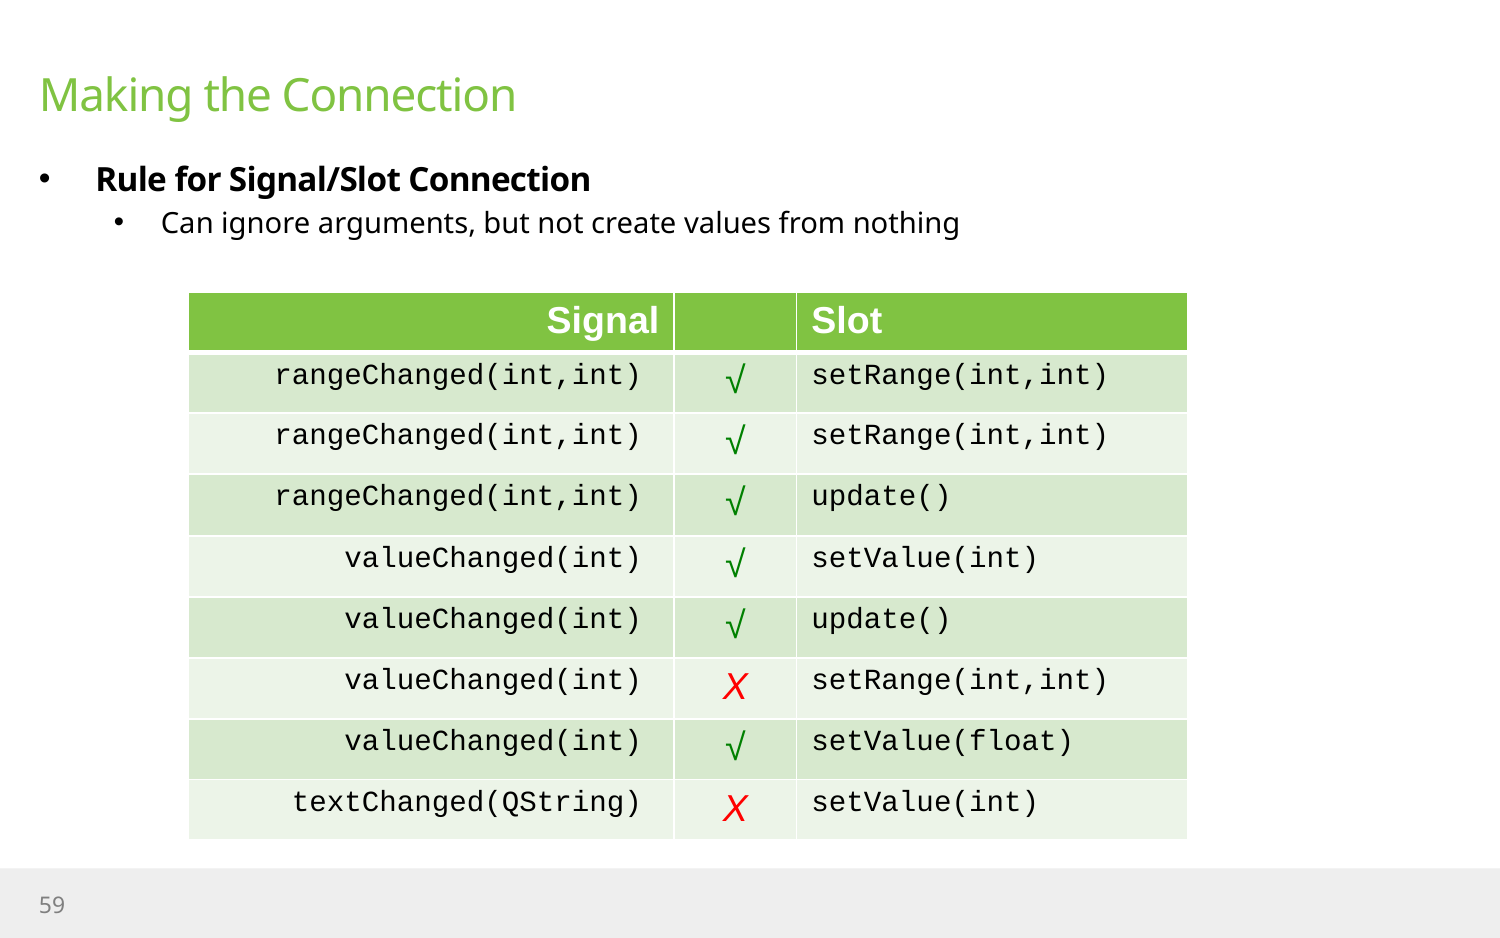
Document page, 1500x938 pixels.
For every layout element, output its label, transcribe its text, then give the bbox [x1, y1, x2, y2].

table_cell √ [675, 598, 796, 657]
table_header Slot [797, 293, 1187, 350]
table_cell √ [675, 414, 796, 473]
table_cell √ [675, 720, 796, 779]
table_cell valueChanged(int) [189, 659, 673, 718]
table_cell valueChanged(int) [189, 720, 673, 779]
table_cell rangeChanged(int,int) [189, 414, 673, 473]
table_cell rangeChanged(int,int) [189, 475, 673, 535]
slide_number 59 [39, 892, 410, 921]
table_cell update() [797, 475, 1187, 535]
table_cell setRange(int,int) [797, 414, 1187, 473]
table_cell setRange(int,int) [797, 659, 1187, 718]
table_cell valueChanged(int) [189, 537, 673, 596]
table_cell setValue(float) [797, 720, 1187, 779]
title Making the Connection [39, 66, 1052, 158]
table_header Signal [189, 293, 673, 350]
table_header [675, 293, 796, 350]
table_cell √ [675, 537, 796, 596]
table_cell X [675, 780, 796, 839]
table_cell √ [675, 475, 796, 535]
table_cell update() [797, 598, 1187, 657]
list Rule for Signal/Slot Connection Can ignore arguments, but not create values from nothing [39, 158, 1272, 292]
table_cell valueChanged(int) [189, 598, 673, 657]
table_cell X [675, 659, 796, 718]
table_cell setValue(int) [797, 537, 1187, 596]
table_cell setRange(int,int) [797, 355, 1187, 412]
table_cell setValue(int) [797, 780, 1187, 839]
table_cell √ [675, 355, 796, 412]
table_cell textChanged(QString) [189, 780, 673, 839]
table_cell rangeChanged(int,int) [189, 355, 673, 412]
